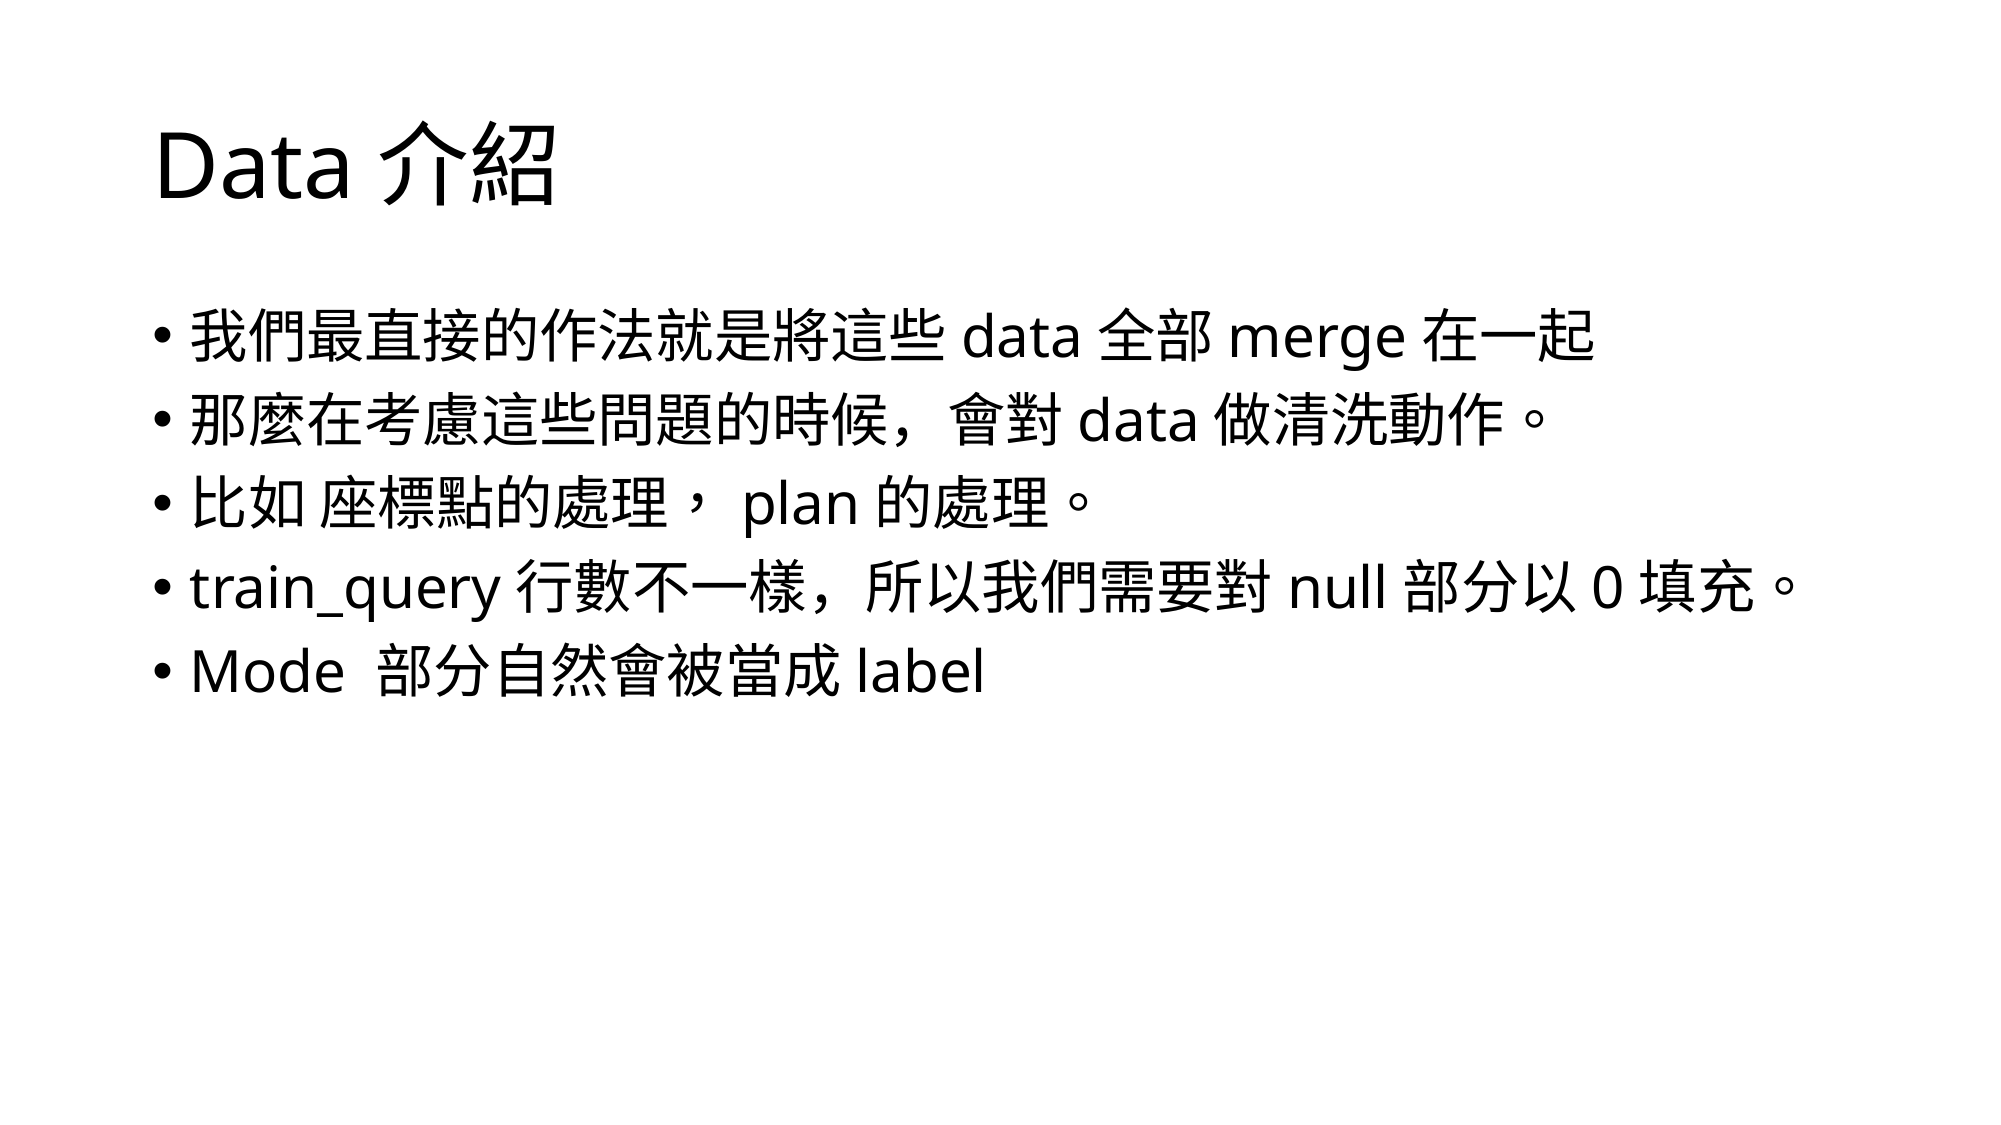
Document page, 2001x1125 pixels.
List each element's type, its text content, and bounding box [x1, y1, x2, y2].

title Data介紹 [137, 59, 1863, 278]
list 我們最直接的作法就是將這些data全部merge在一起 那麼在考慮這些問題的時候，會對data做清洗動作。 比如 座標點的處理，plan的處理。 train_query行數不一樣，所以我們需要對null部分以0填充。 Mode 部分自然會被當成label [137, 299, 1863, 1014]
